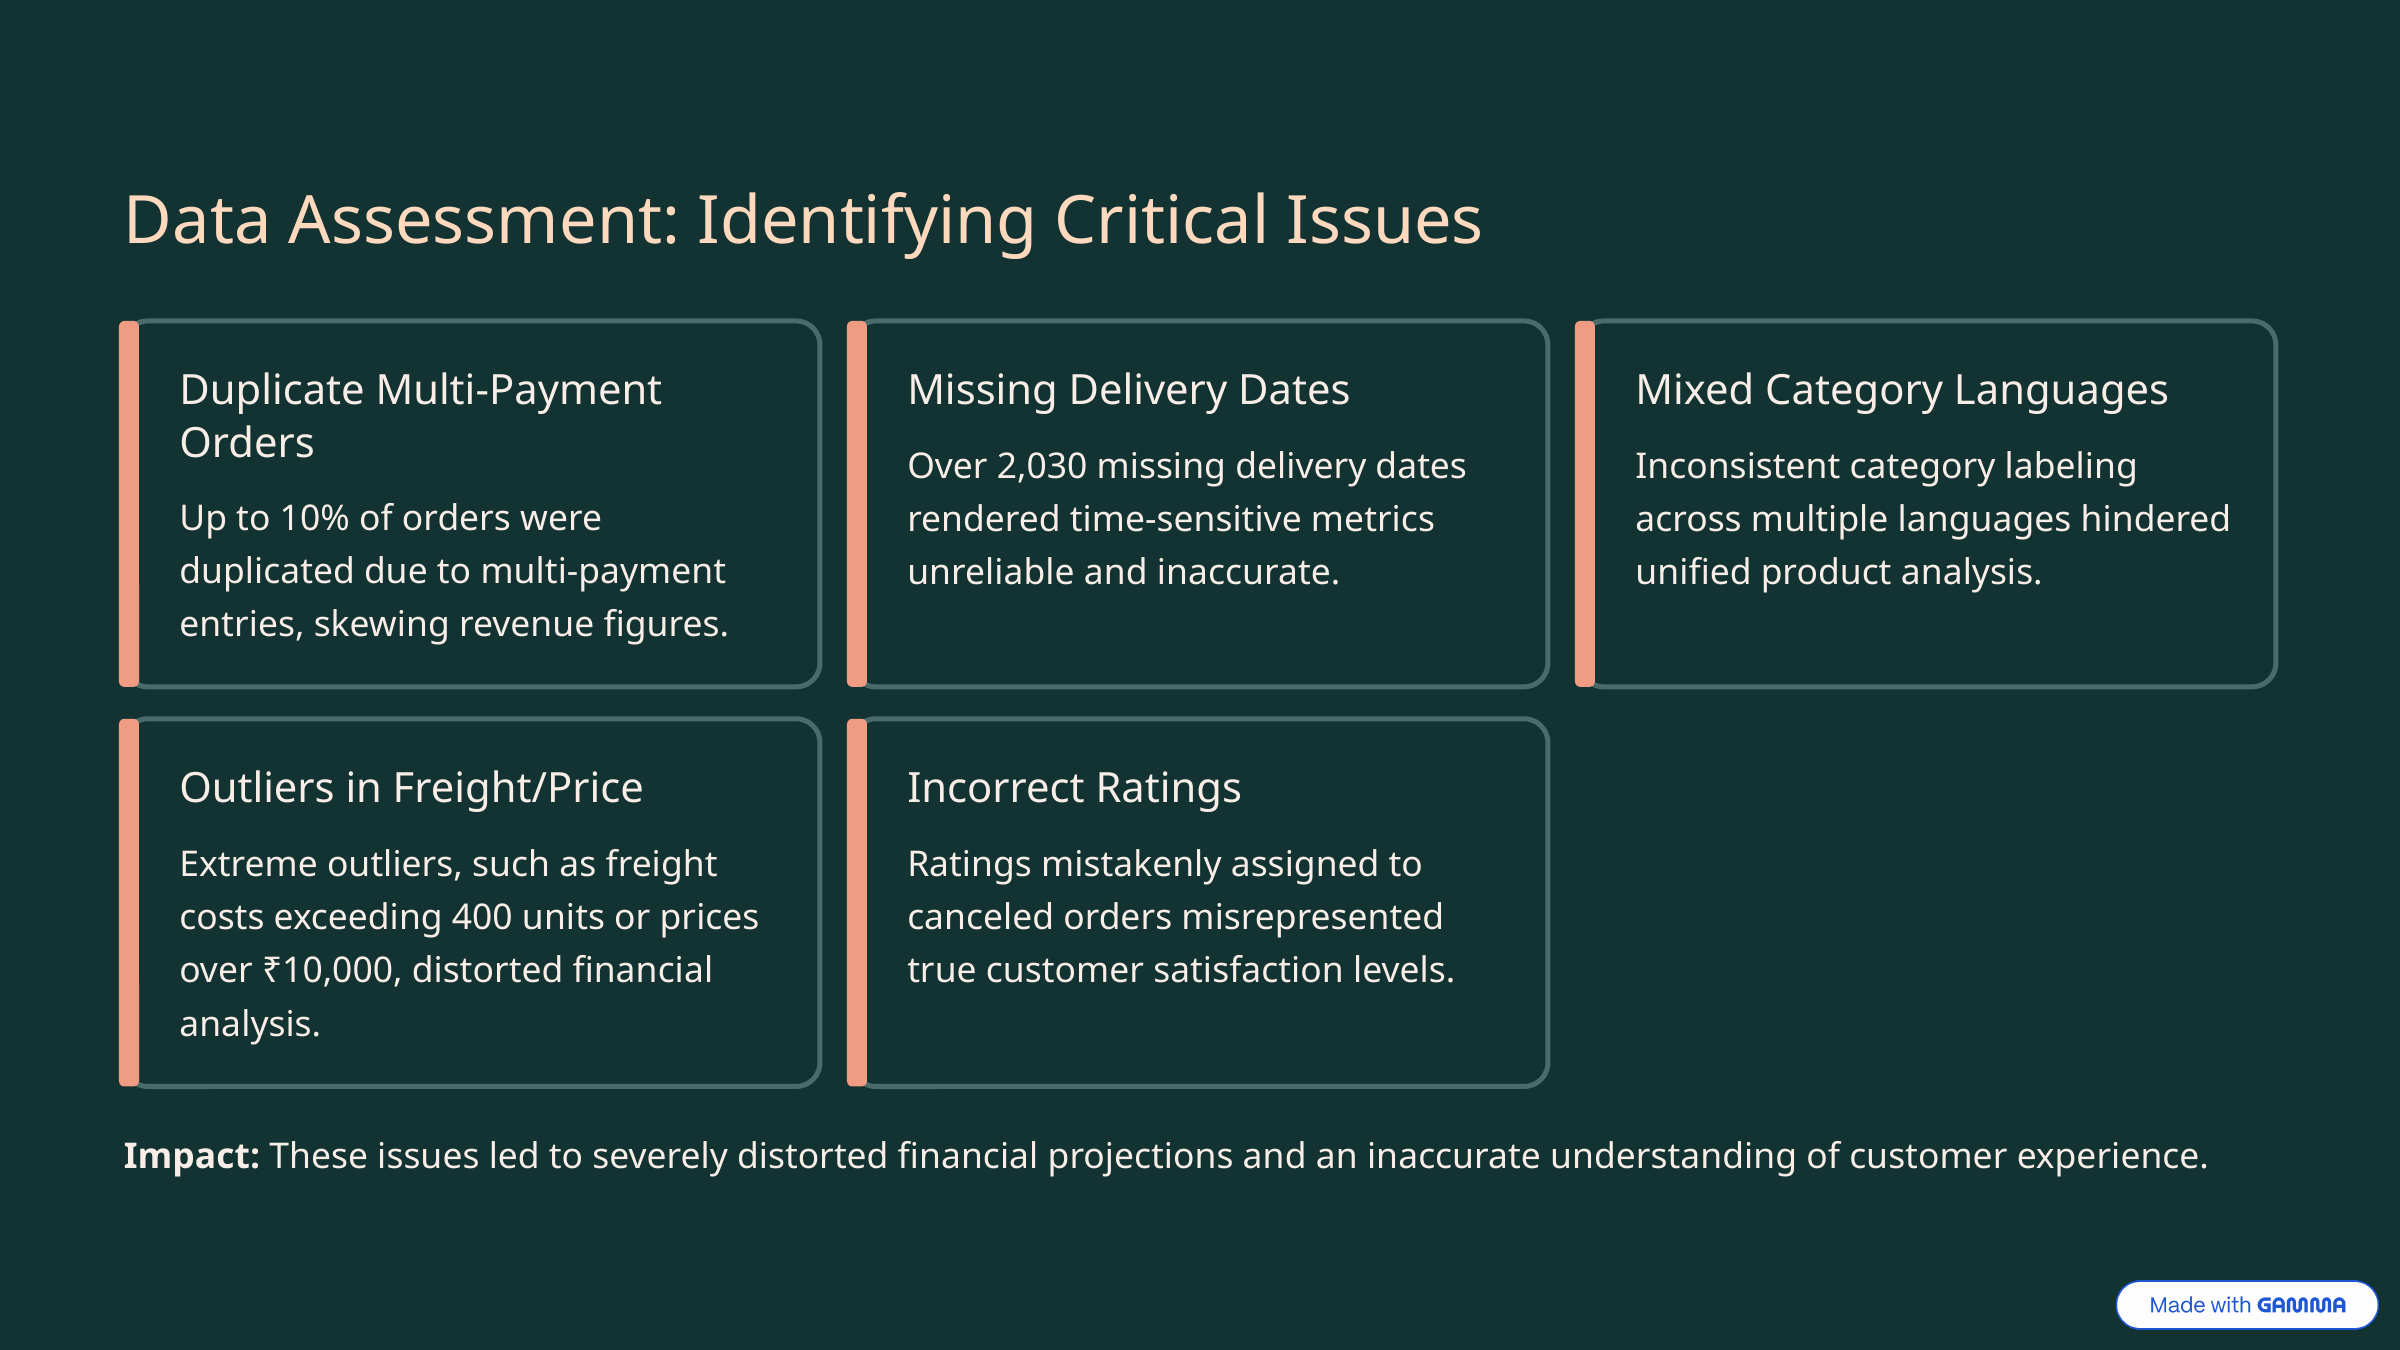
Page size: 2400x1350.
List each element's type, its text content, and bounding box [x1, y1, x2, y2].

text_box [866, 718, 1548, 1087]
text_box Missing Delivery Dates [907, 361, 1332, 414]
text_box Up to 10% of orders were duplicated due to multi-payment entries, skewing revenue figures. [179, 484, 780, 647]
text_box Incorrect Ratings [907, 759, 1325, 812]
text_box Outliers in Freight/Price [179, 759, 630, 812]
text_box Duplicate Multi-Payment Orders [179, 361, 780, 466]
text_box Data Assessment: Identifying Critical Issues [124, 173, 1418, 257]
text_box Over 2,030 missing delivery dates rendered time-sensitive metrics unreliable and inaccurate. [907, 432, 1508, 595]
text_box [118, 718, 140, 1087]
text_box [138, 718, 820, 1087]
text_box Impact: These issues led to severely distorted financial projections and an inaccurate understanding of customer experience. [123, 1122, 2276, 1177]
text_box [846, 718, 867, 1087]
text_box [1574, 320, 1595, 687]
text_box [138, 320, 820, 687]
text_box [118, 320, 140, 687]
text_box Extreme outliers, such as freight costs exceeding 400 units or prices over ₹10,000, distorted financial analysis. [179, 830, 780, 1047]
text_box Mixed Category Languages [1635, 361, 2134, 414]
text_box [1594, 320, 2276, 687]
text_box Inconsistent category labeling across multiple languages hindered unified product analysis. [1635, 432, 2236, 595]
text_box [846, 320, 867, 687]
text_box Ratings mistakenly assigned to canceled orders misrepresented true customer satisfaction levels. [907, 830, 1508, 993]
picture [2106, 1271, 2389, 1339]
text_box [866, 320, 1548, 687]
